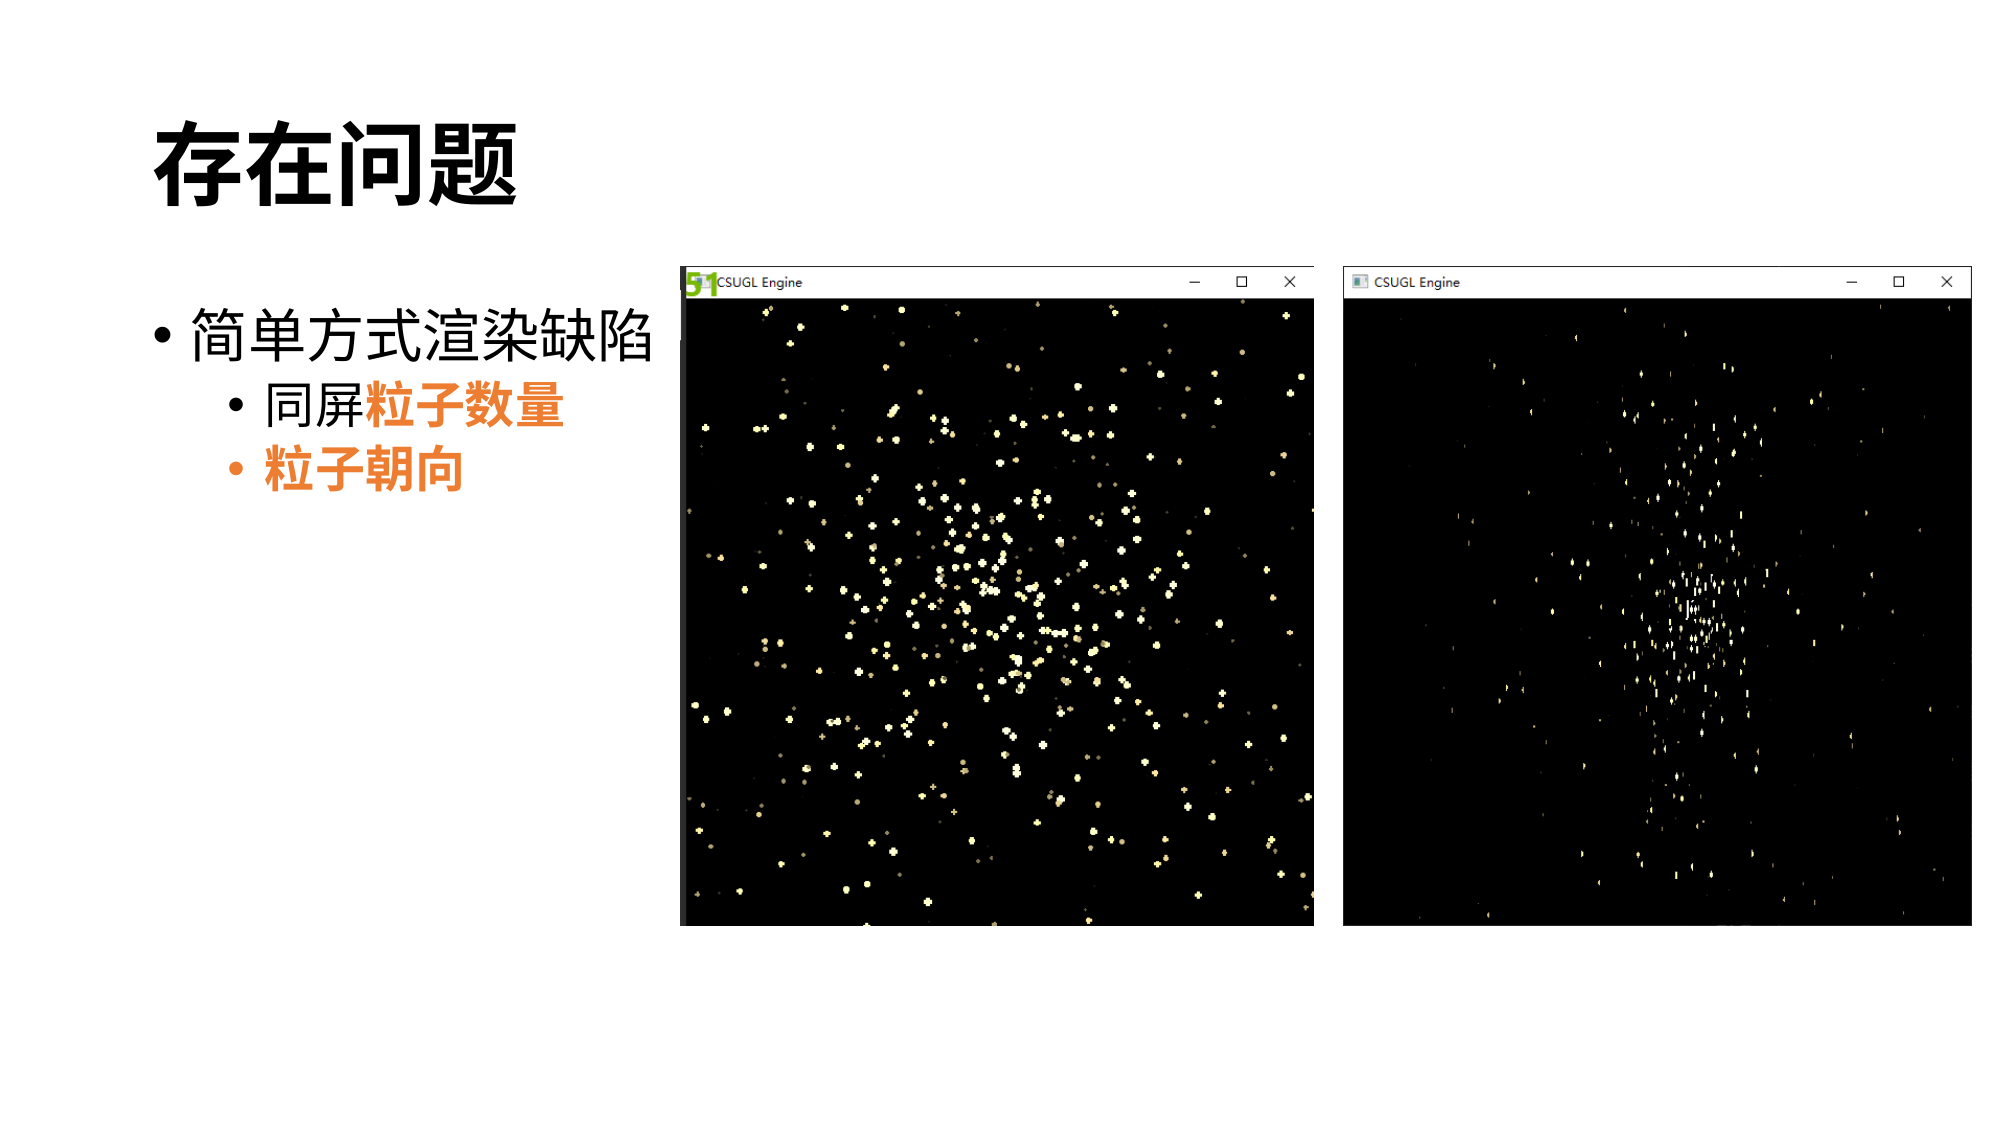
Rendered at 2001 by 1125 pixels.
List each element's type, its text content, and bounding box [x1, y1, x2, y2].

list 简单方式渲染缺陷 同屏粒子数量 粒子朝向 [137, 299, 871, 1014]
title 存在问题 [137, 59, 1863, 278]
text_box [680, 266, 1972, 926]
